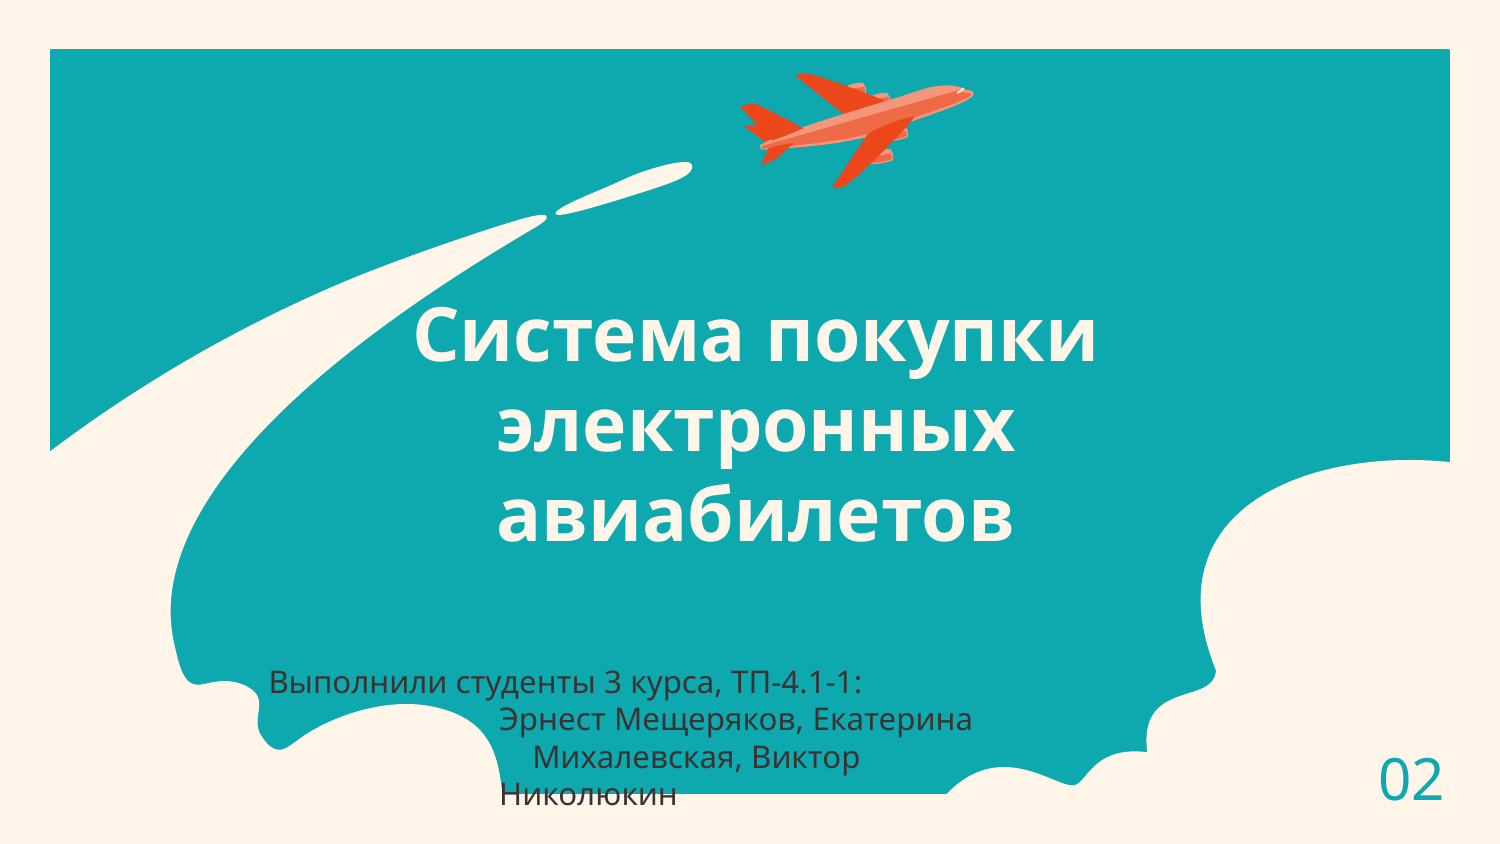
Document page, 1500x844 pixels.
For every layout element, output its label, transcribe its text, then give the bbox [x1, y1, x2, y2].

text_box 02 [1340, 717, 1483, 789]
text_box Эрнест Мещеряков, Екатерина Михалевская, Виктор Николюкин [484, 684, 1028, 765]
title Система покупки электронных авиабилетов [212, 299, 1300, 545]
text_box Выполнили студенты 3 курса, ТП-4.1-1: [253, 654, 1004, 707]
